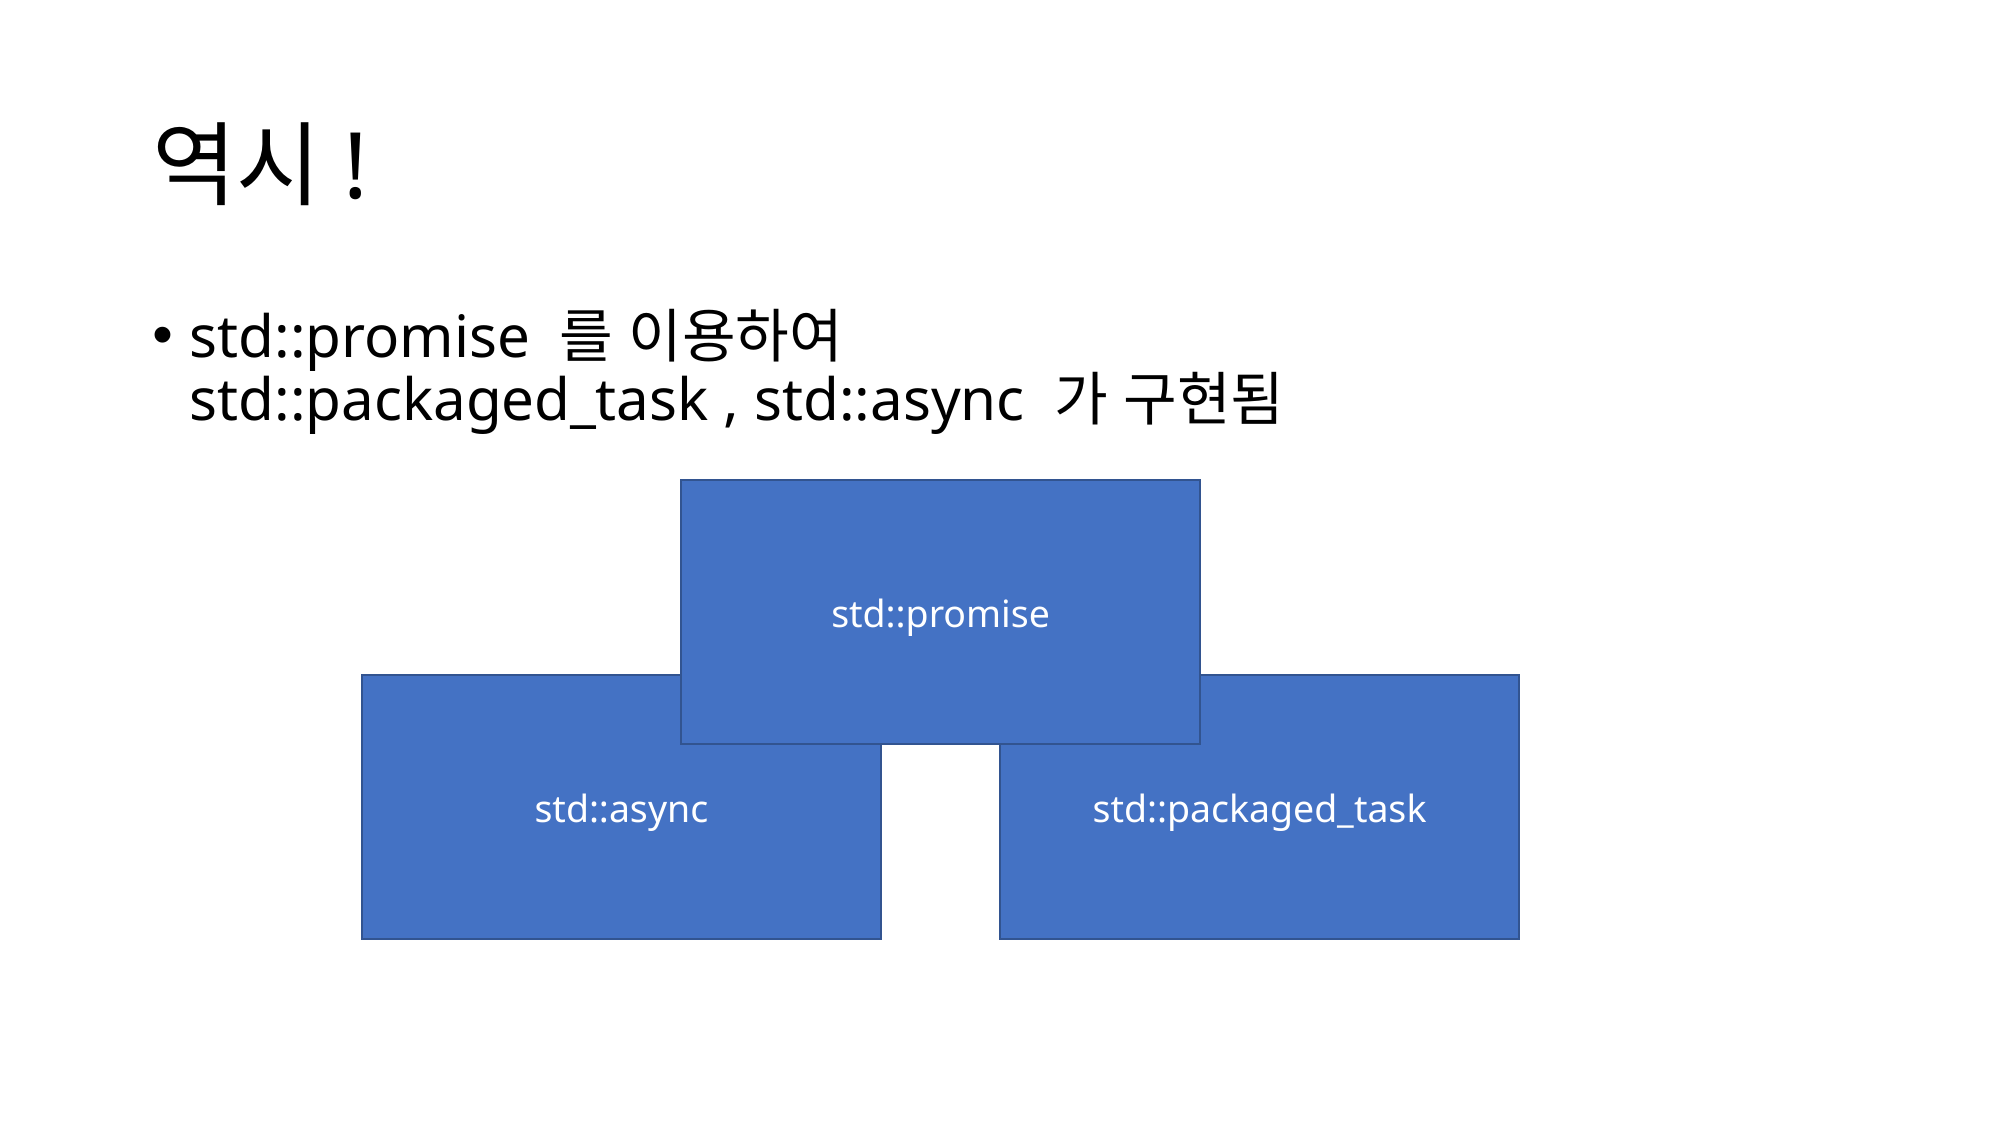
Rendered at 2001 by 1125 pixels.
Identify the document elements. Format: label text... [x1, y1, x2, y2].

text_box std::async [361, 674, 882, 940]
text_box std::promise [680, 479, 1201, 745]
title 역시! [137, 59, 1863, 278]
list std::promise 를 이용하여 std::packaged_task , std::async 가 구현됨 [137, 299, 1863, 1014]
text_box std::packaged_task [999, 674, 1520, 940]
